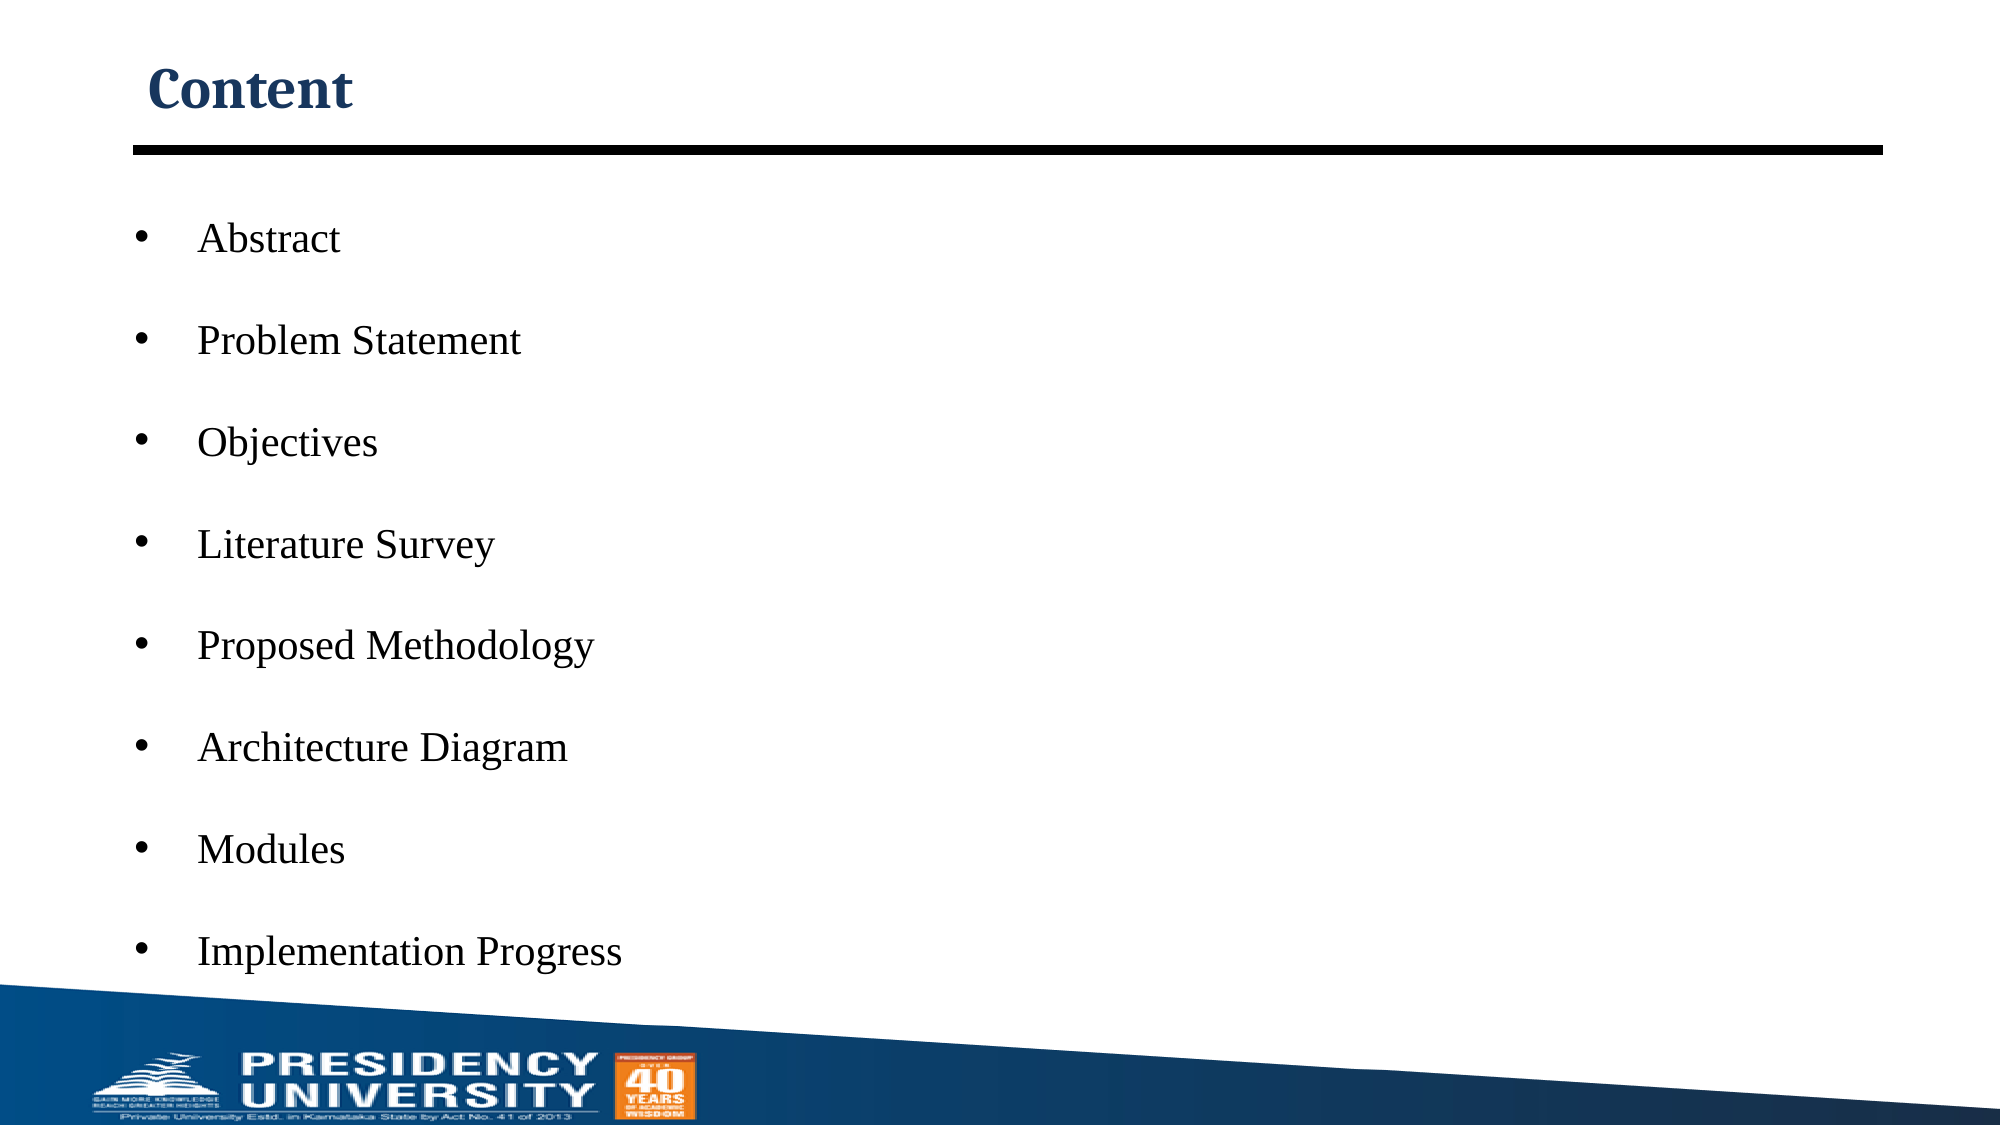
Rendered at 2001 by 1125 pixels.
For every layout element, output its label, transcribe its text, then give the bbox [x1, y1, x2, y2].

list Abstract Problem Statement Objectives Literature Survey Proposed Methodology Architecture Diagram Modules Implementation Progress [107, 151, 1858, 990]
picture [0, 982, 2000, 1125]
title Content [133, 45, 1884, 125]
